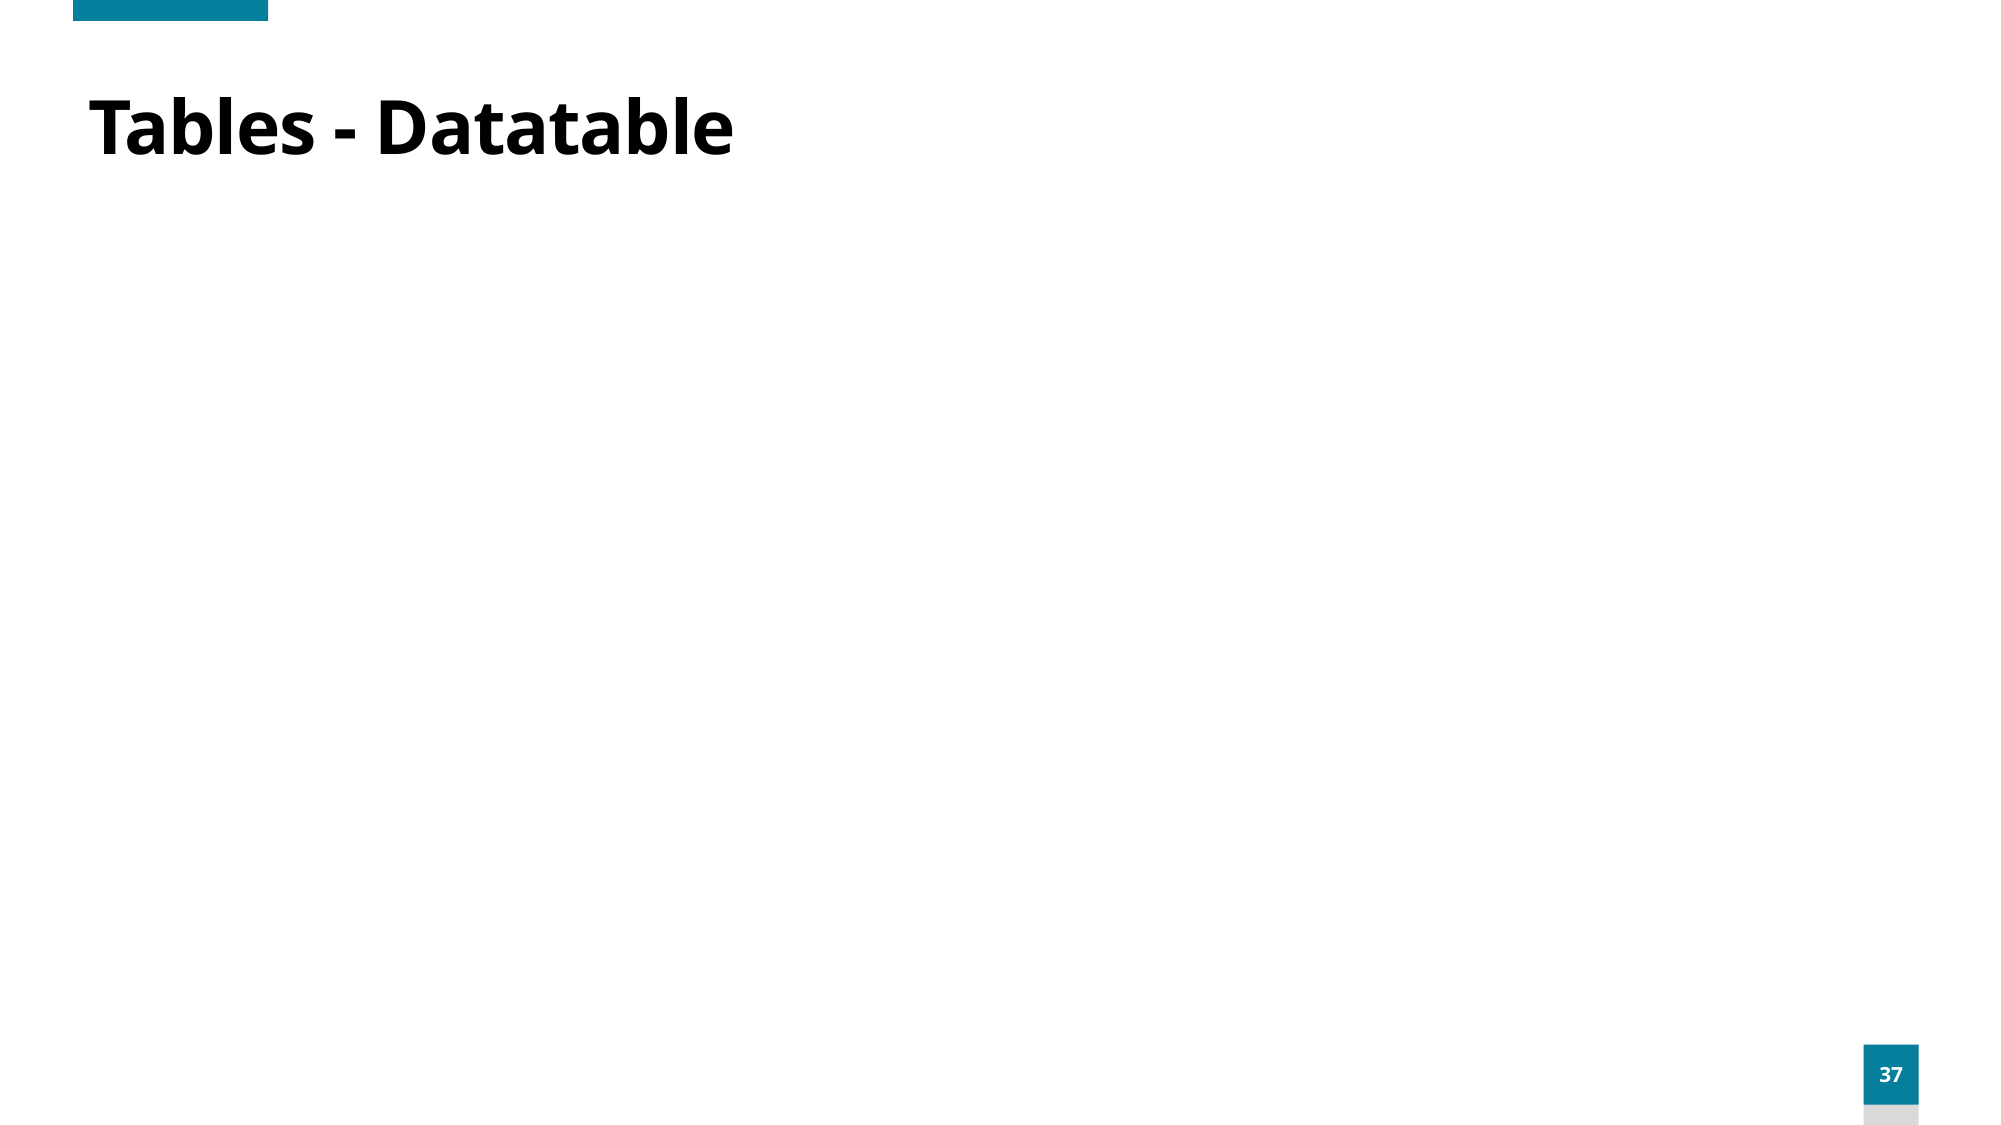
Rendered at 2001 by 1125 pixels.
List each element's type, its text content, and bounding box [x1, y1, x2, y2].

title Tables - Datatable [73, 82, 1907, 179]
